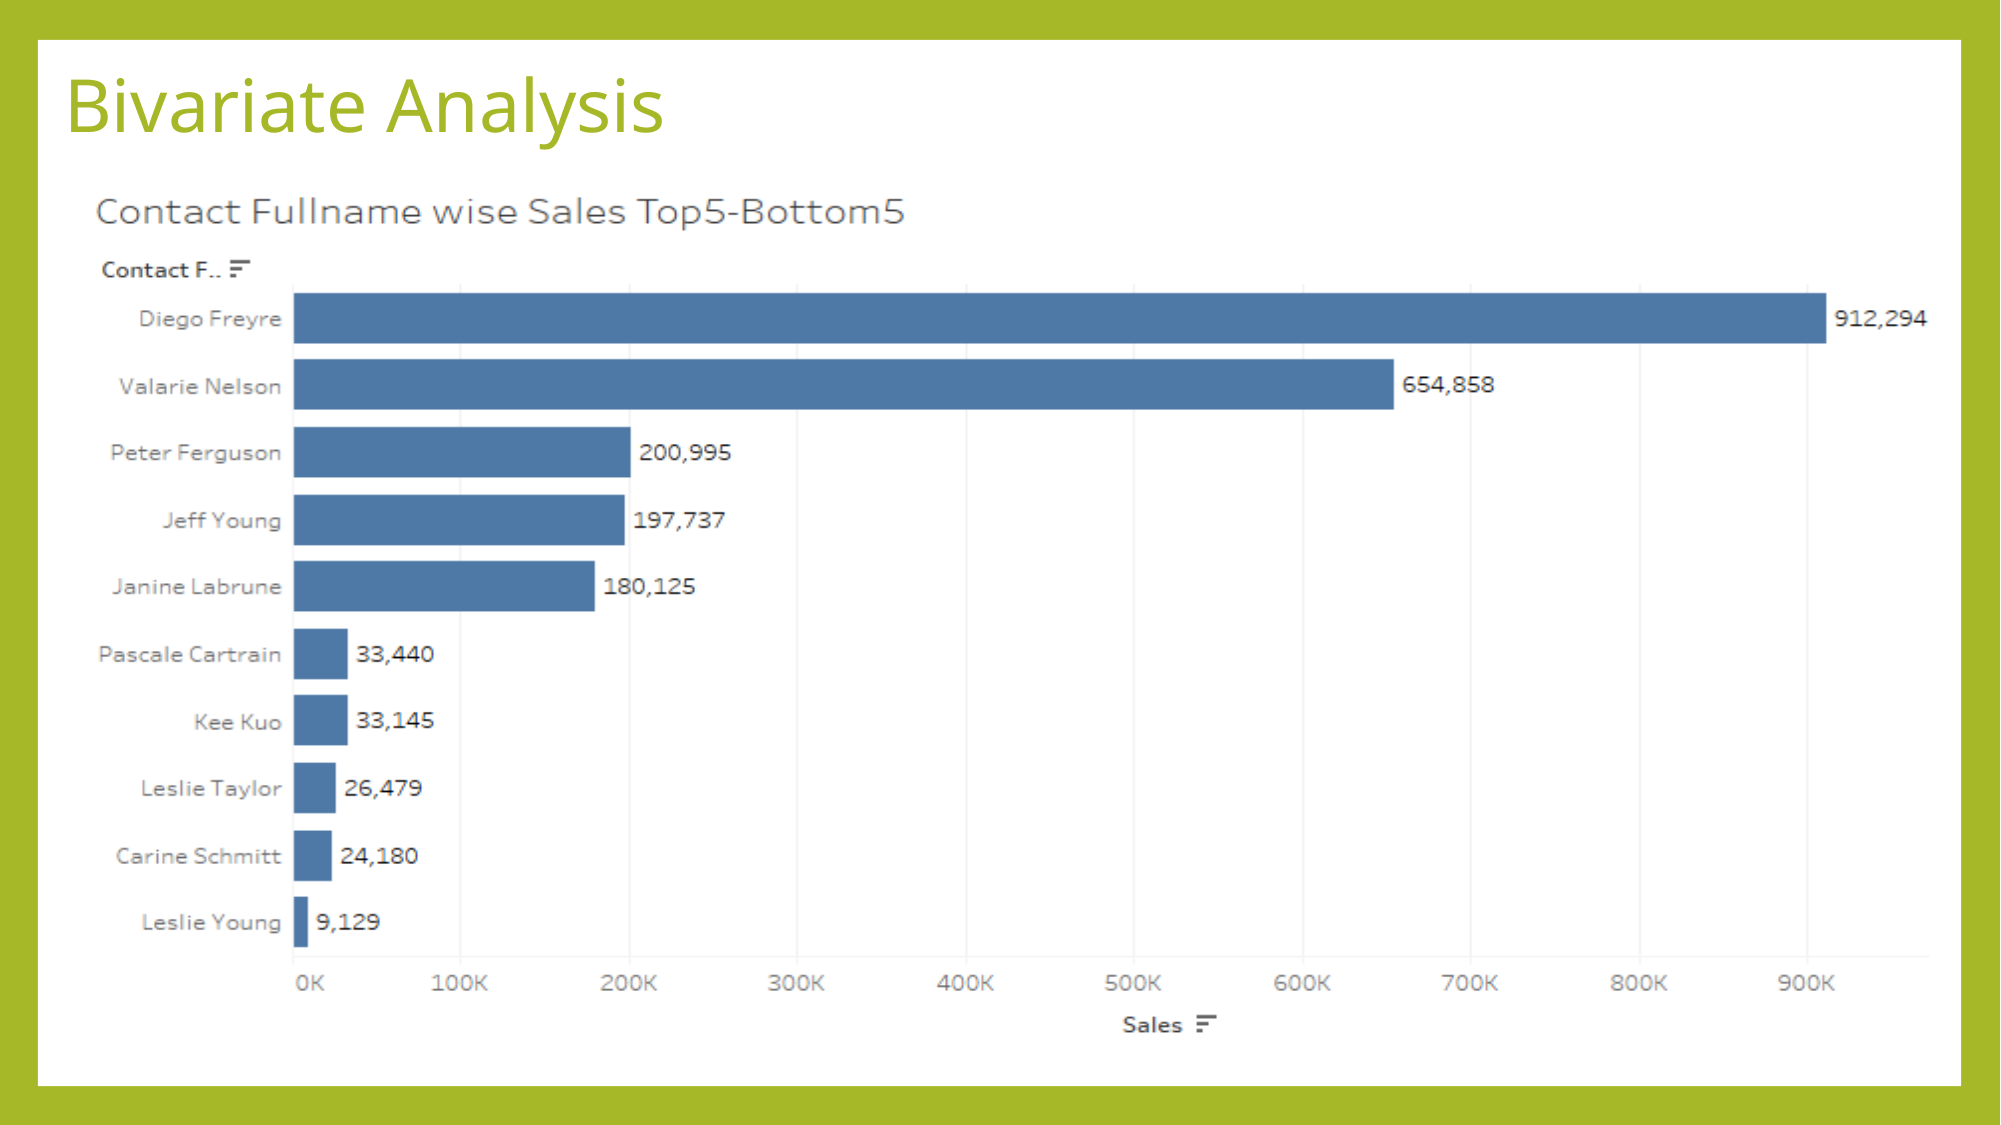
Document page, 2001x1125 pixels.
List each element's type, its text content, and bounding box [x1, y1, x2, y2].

picture [87, 179, 1930, 1046]
text_box Bivariate Analysis [49, 37, 757, 180]
